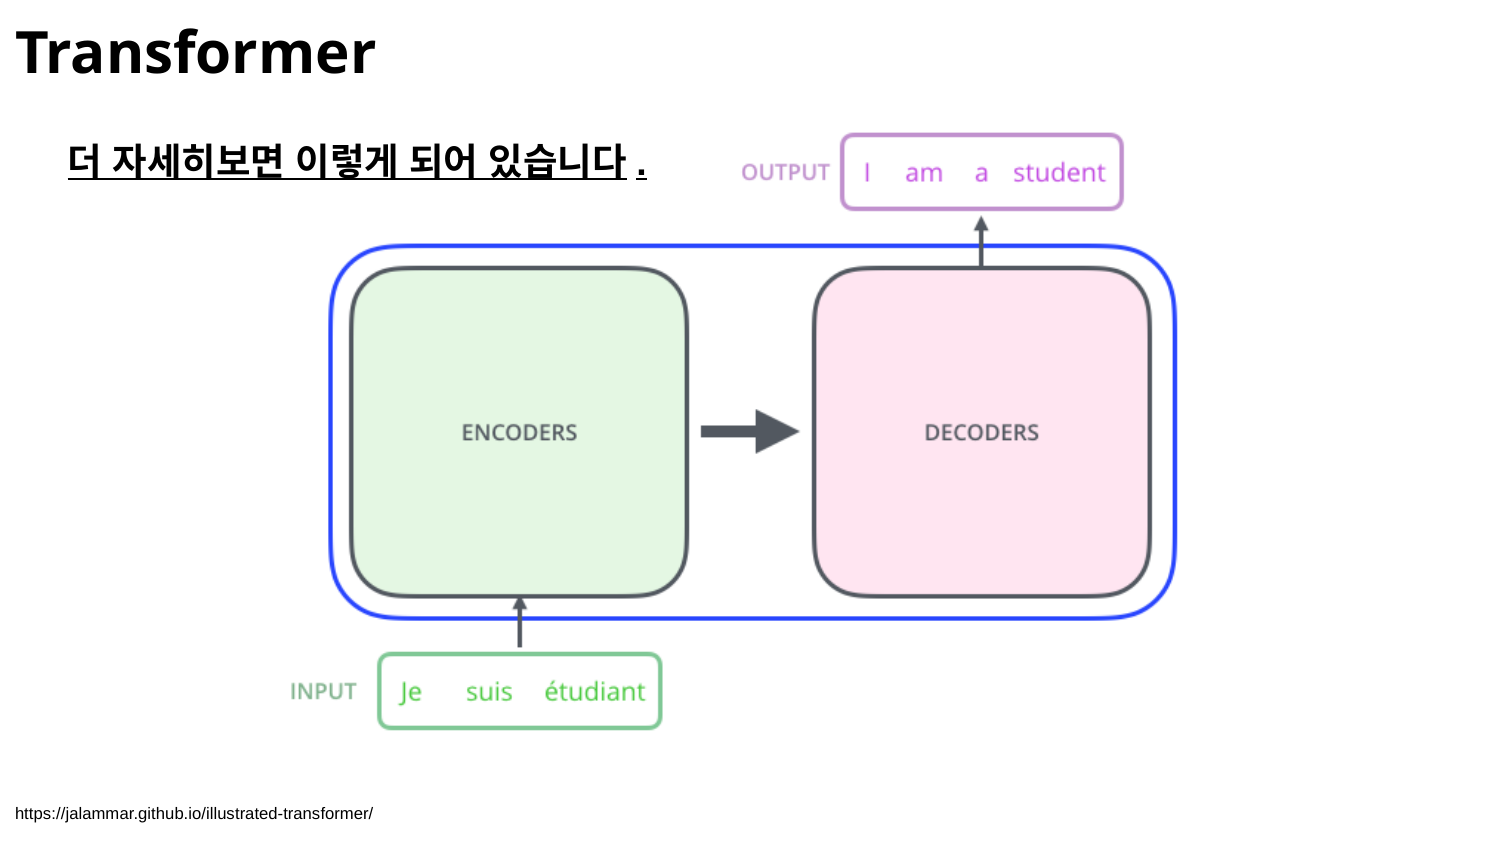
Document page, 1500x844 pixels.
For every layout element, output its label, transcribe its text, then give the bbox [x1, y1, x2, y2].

text_box https://jalammar.github.io/illustrated-transformer/ [0, 793, 493, 834]
picture [191, 93, 1309, 794]
title Transformer [0, 0, 1398, 94]
text_box 더 자세히보면 이렇게 되어 있습니다. [0, 123, 186, 199]
